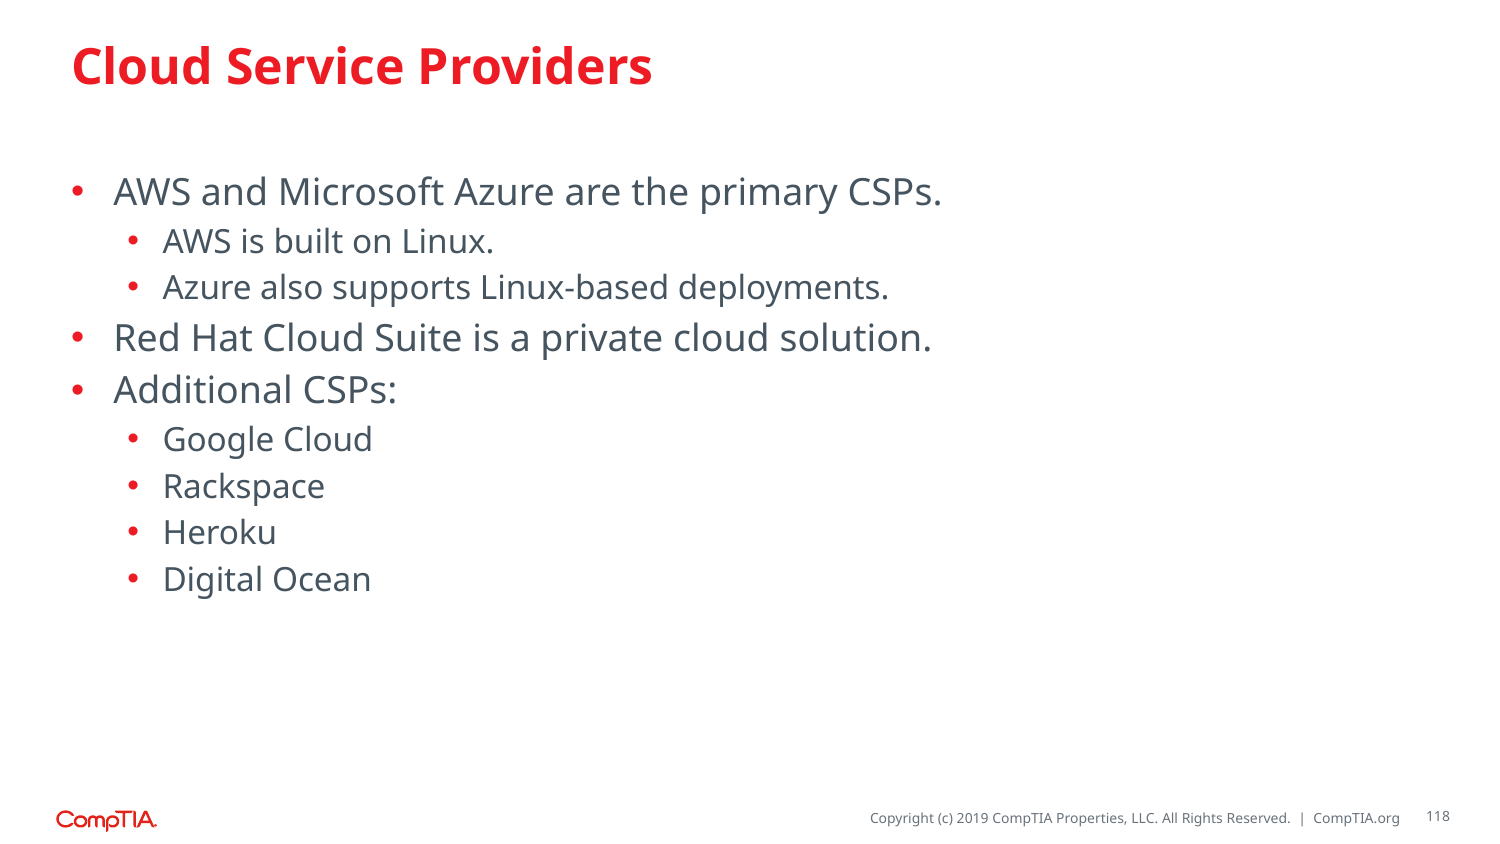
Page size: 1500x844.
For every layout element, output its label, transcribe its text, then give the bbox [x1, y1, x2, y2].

slide_number 118 [1407, 800, 1450, 835]
title Cloud Service Providers [56, 12, 1444, 117]
list AWS and Microsoft Azure are the primary CSPs. AWS is built on Linux. Azure also supports Linux-based deployments. Red Hat Cloud Suite is a private cloud solution. Additional CSPs: Google Cloud Rackspace Heroku Digital Ocean [56, 160, 1444, 746]
